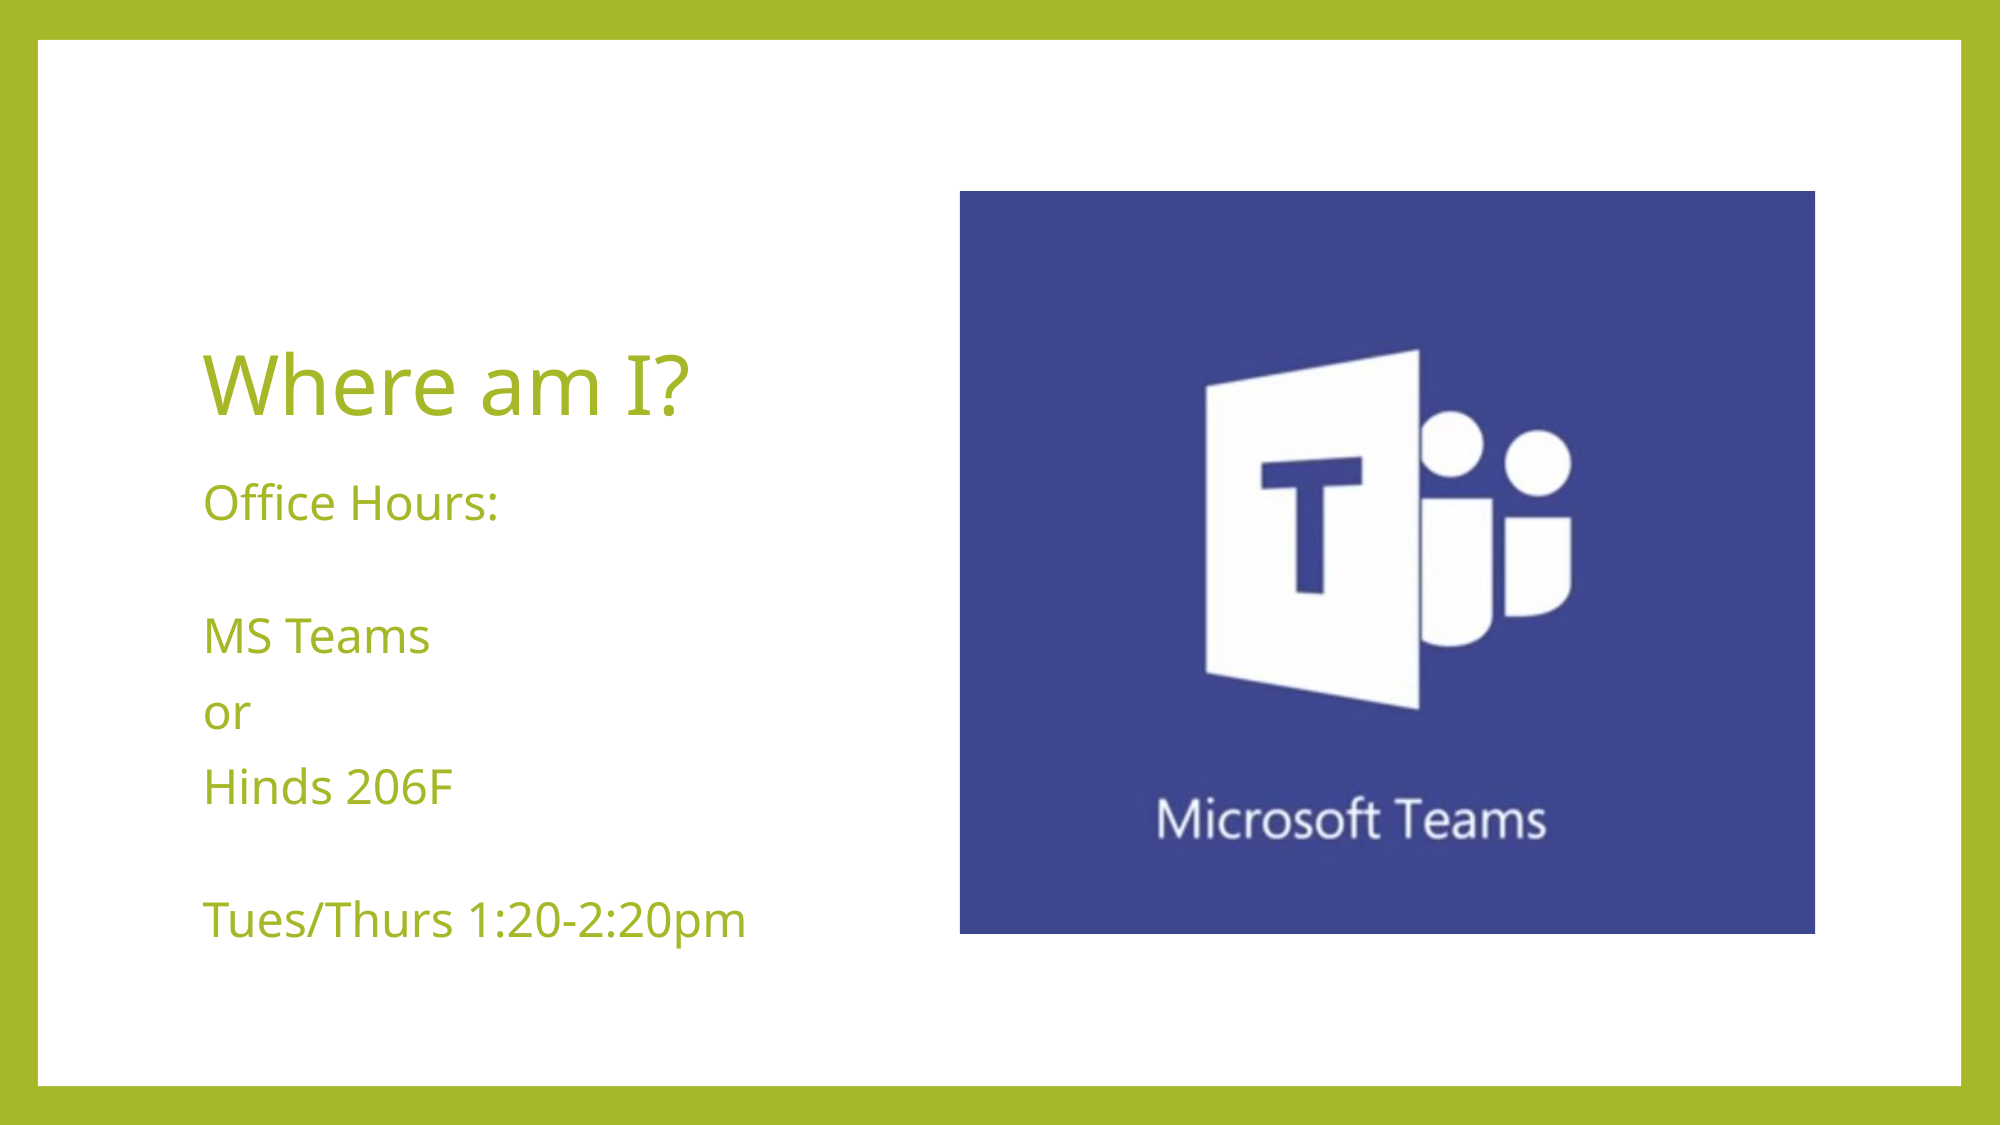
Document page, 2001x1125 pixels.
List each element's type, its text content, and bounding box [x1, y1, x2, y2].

title Where am I? [187, 329, 833, 441]
list Office Hours: MS Teams or Hinds 206F Tues/Thurs 1:20-2:20pm [187, 464, 833, 960]
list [959, 191, 1816, 934]
